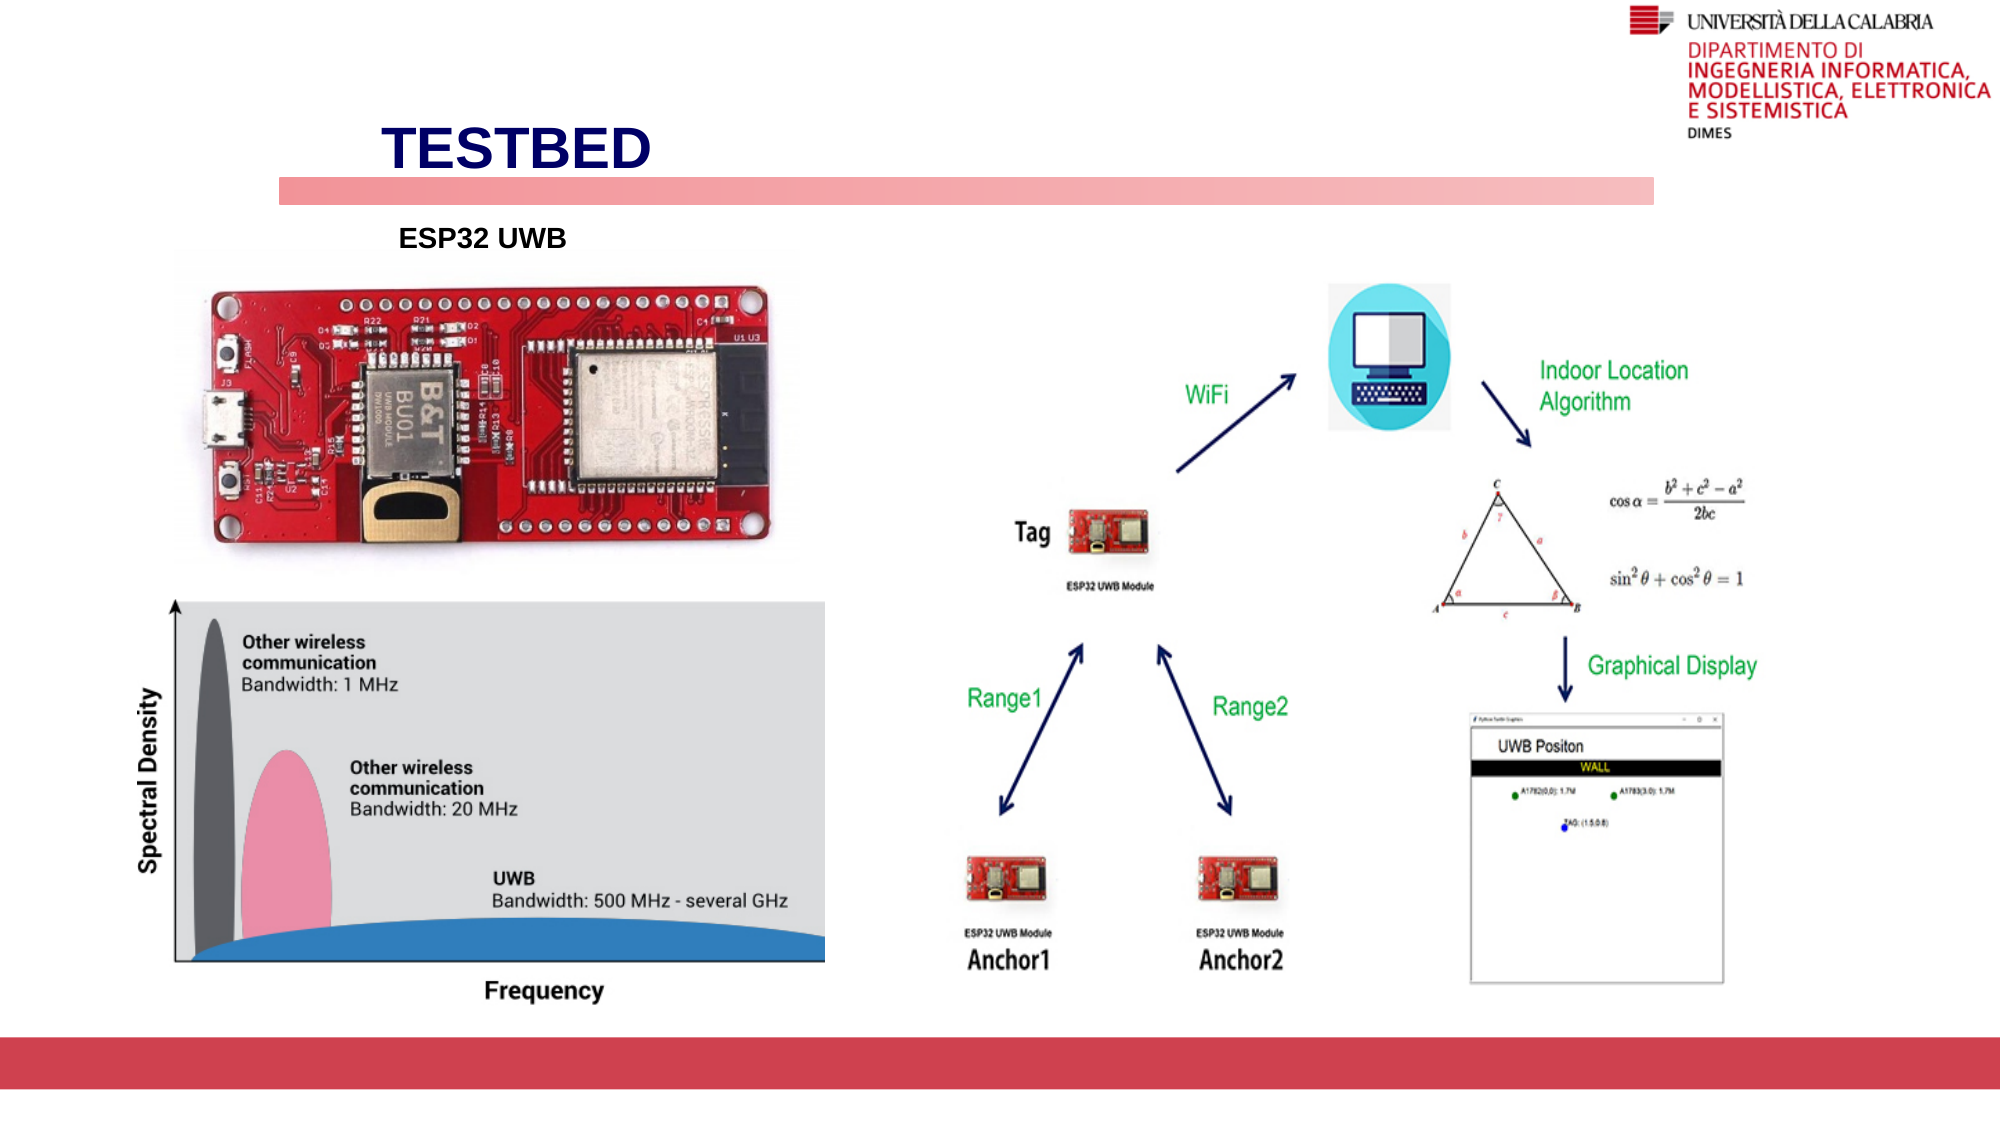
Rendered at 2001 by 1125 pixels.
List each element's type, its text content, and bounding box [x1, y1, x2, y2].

text_box ESP32 UWB [383, 212, 624, 248]
picture [174, 249, 801, 577]
picture [1624, 2, 1999, 145]
title TESTBED [366, 66, 1508, 188]
picture [137, 254, 1931, 1006]
